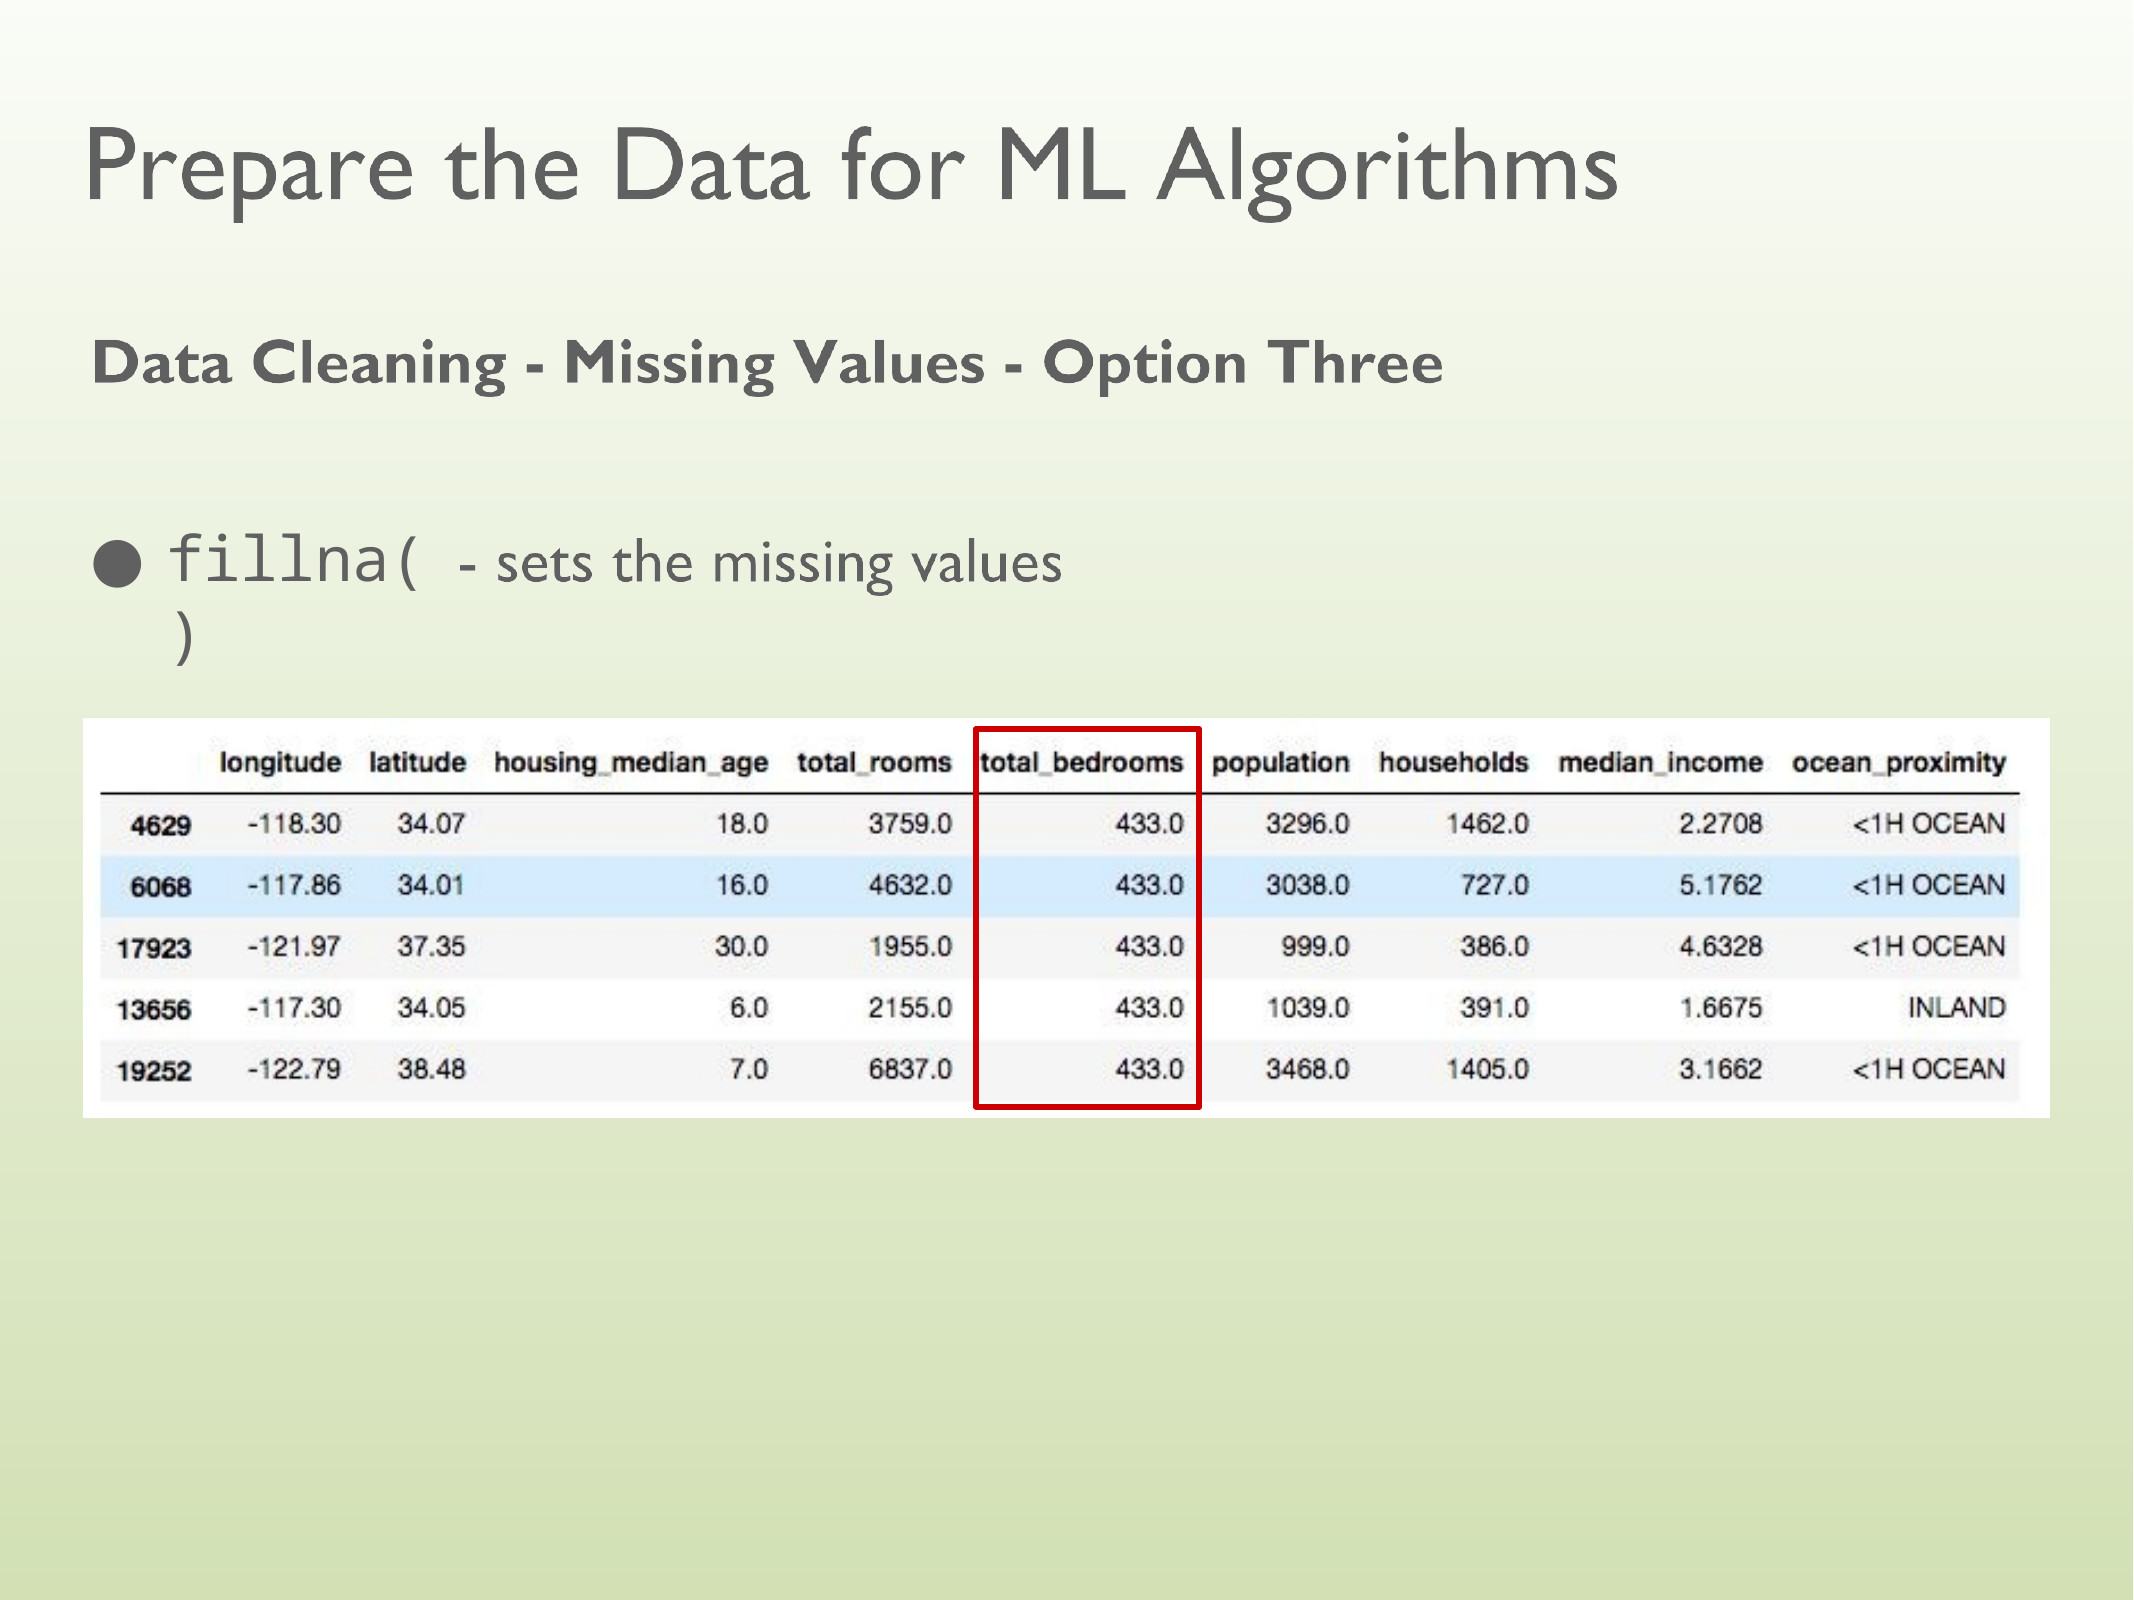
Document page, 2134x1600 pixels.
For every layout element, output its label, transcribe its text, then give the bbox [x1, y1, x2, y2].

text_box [83, 717, 2051, 1119]
picture [90, 126, 1617, 223]
text_box fillna() [88, 516, 443, 669]
picture [460, 538, 1062, 596]
picture [95, 339, 1442, 398]
